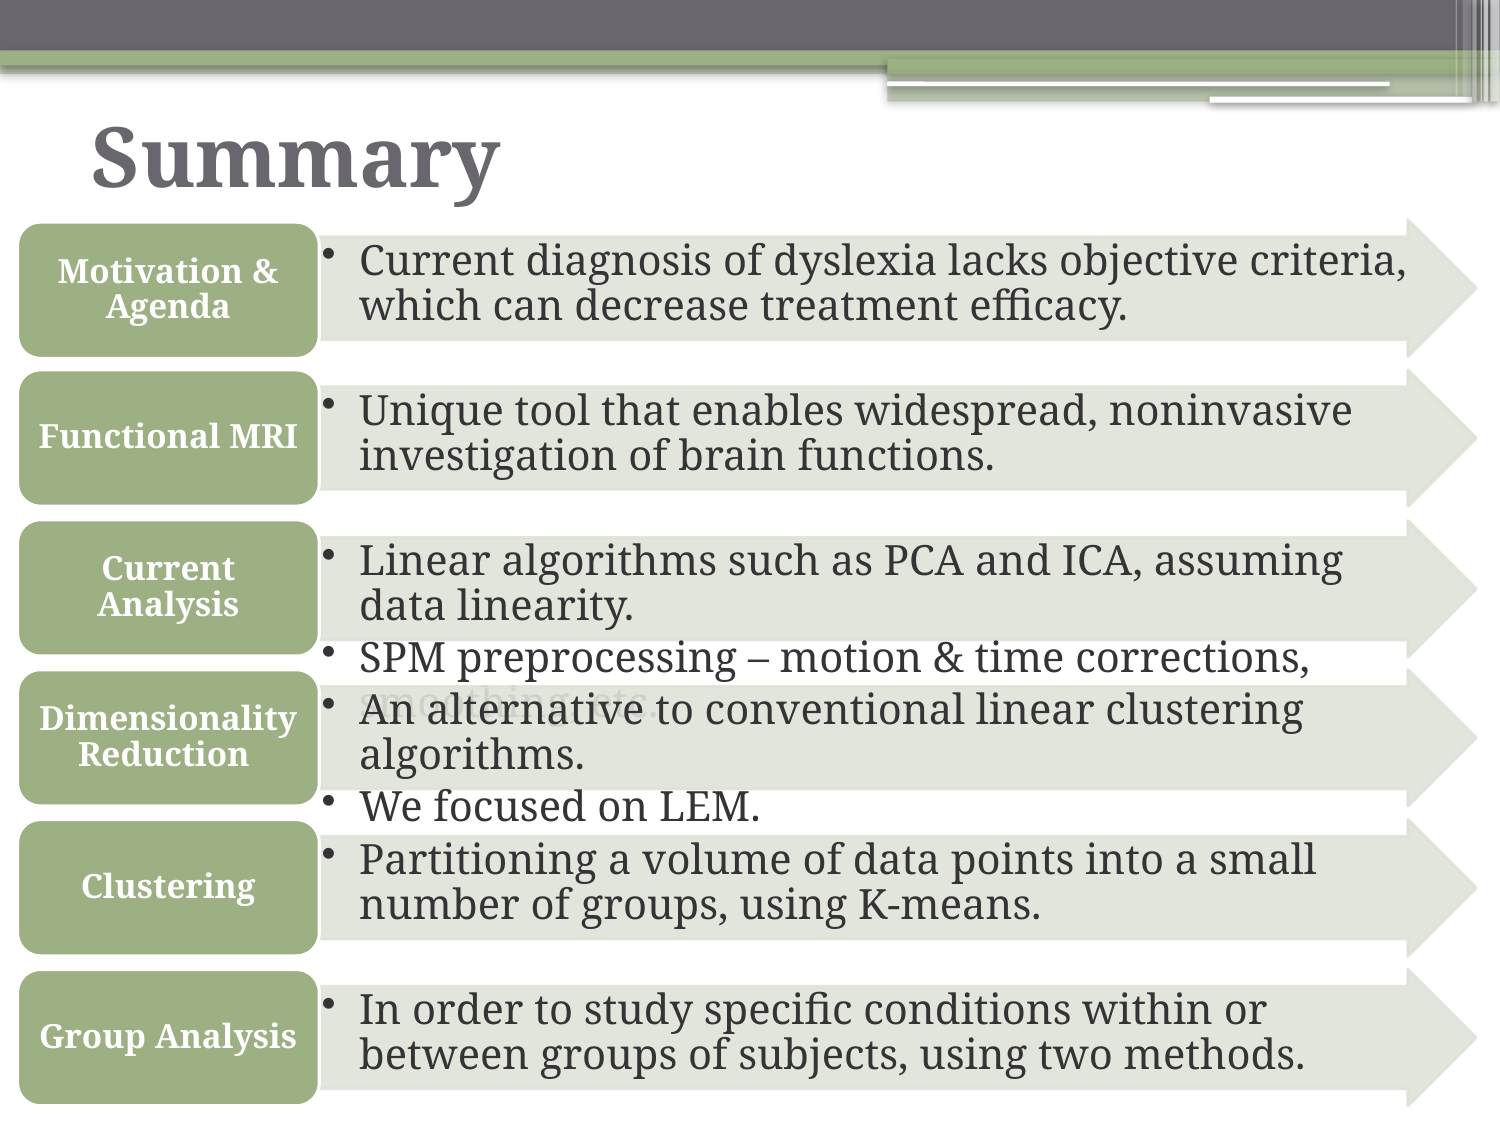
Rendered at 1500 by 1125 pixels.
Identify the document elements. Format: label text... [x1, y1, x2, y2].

title Summary [76, 66, 1427, 216]
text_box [17, 219, 1477, 1107]
